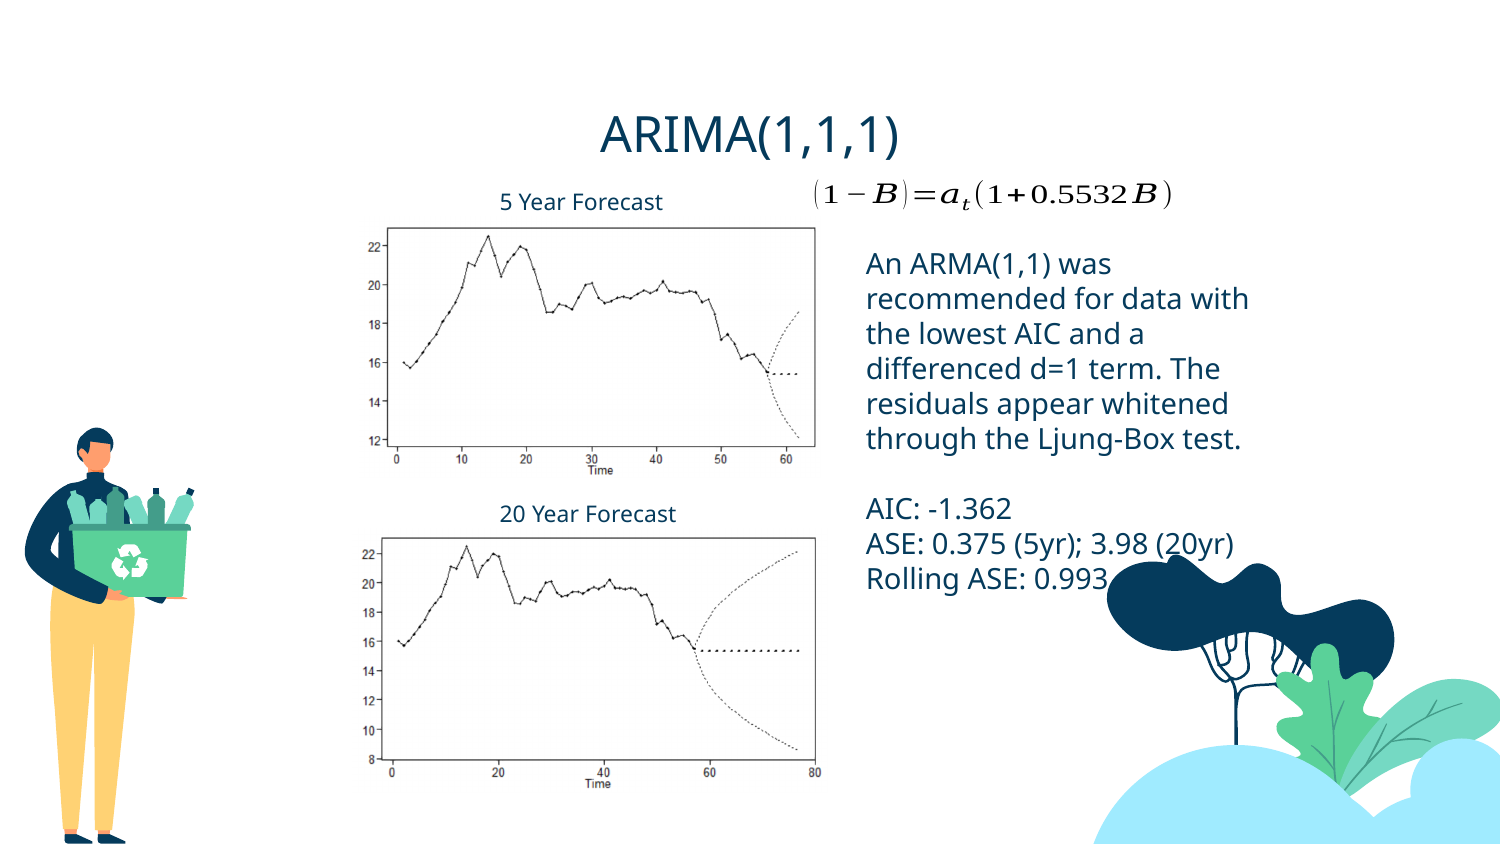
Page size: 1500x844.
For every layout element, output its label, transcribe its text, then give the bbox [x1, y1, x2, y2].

text_box An ARMA(1,1) was recommended for data with the lowest AIC and a differenced d=1 term. The residuals appear whitened through the Ljung-Box test. AIC: -1.362 ASE: 0.375 (5yr); 3.98 (20yr) Rolling ASE: 0.993 [850, 230, 1284, 648]
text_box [1091, 554, 1500, 844]
picture [351, 528, 829, 793]
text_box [22, 427, 195, 844]
title ARIMA(1,1,1) [117, 87, 1383, 182]
text_box 20 Year Forecast [484, 486, 696, 527]
text_box 5 Year Forecast [484, 172, 696, 215]
picture [359, 216, 821, 478]
